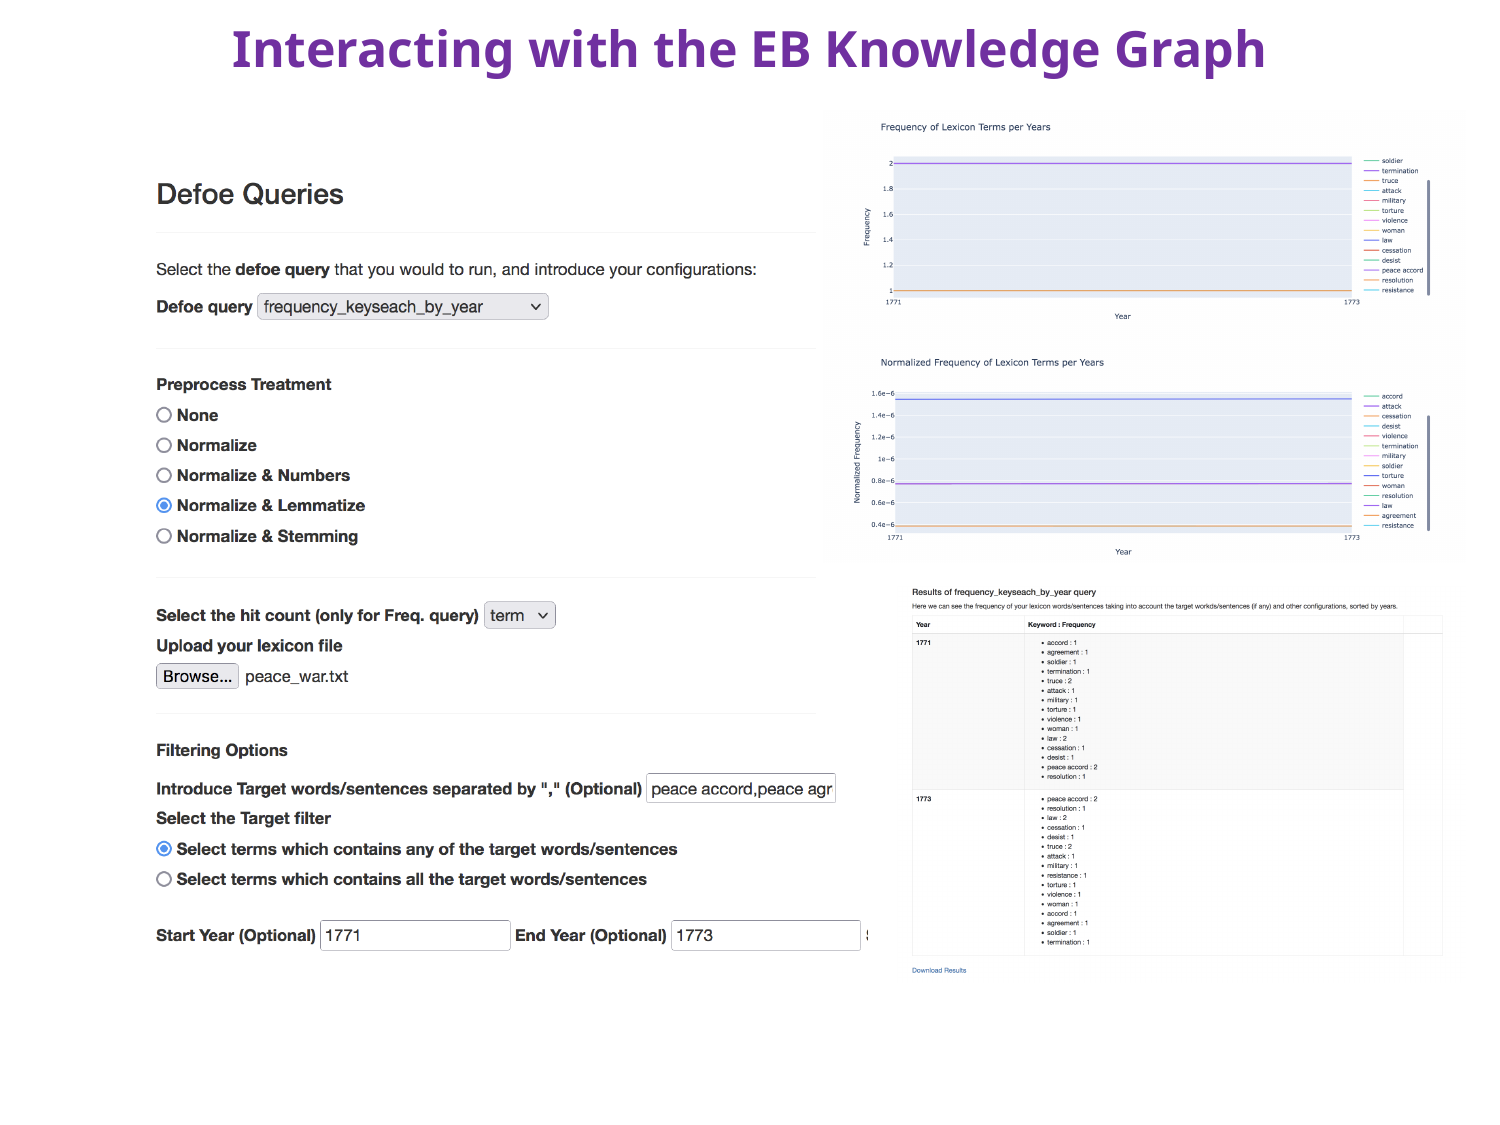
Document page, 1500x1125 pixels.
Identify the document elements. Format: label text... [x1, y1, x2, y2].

picture [78, 110, 1466, 971]
picture [897, 586, 1466, 983]
text_box Interacting with the EB Knowledge Graph [217, 10, 1283, 86]
